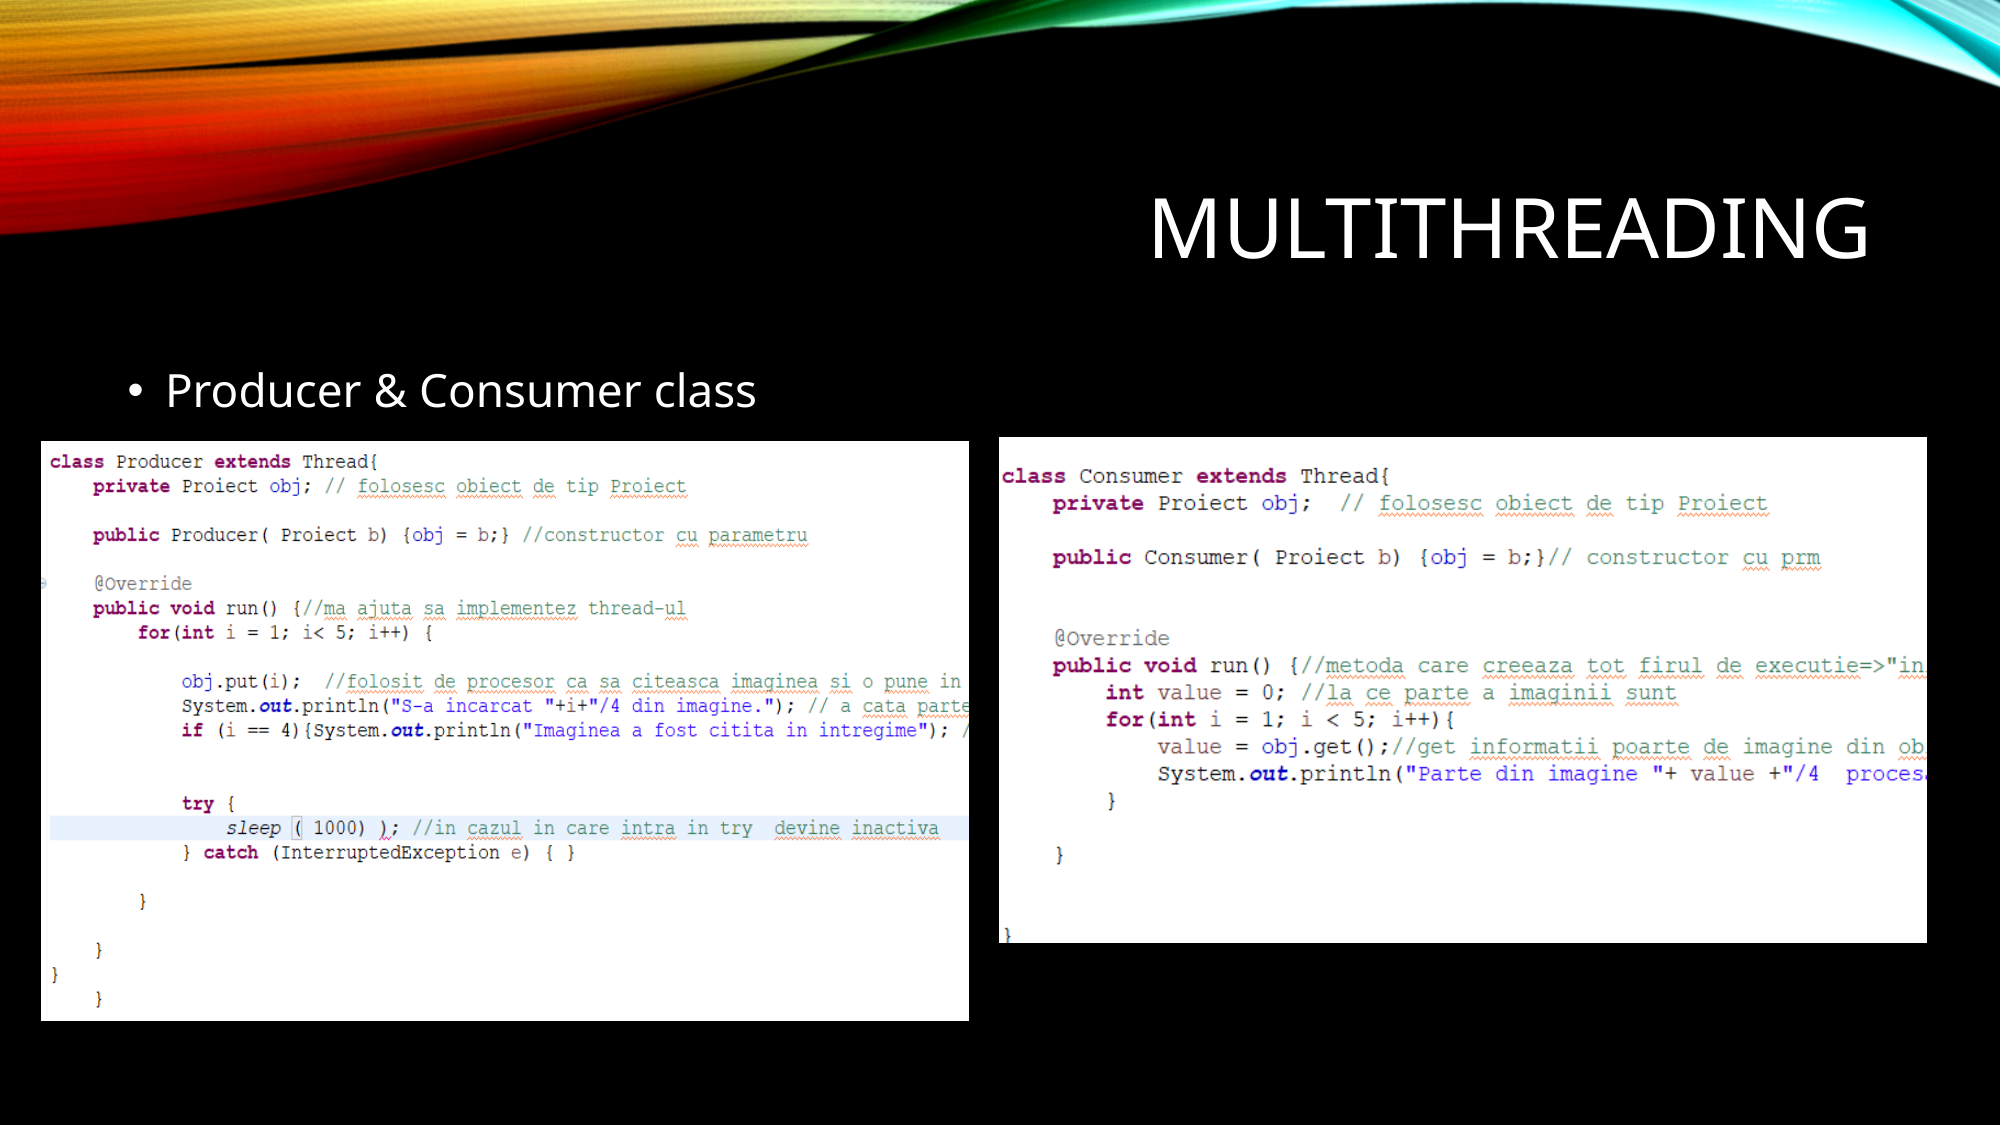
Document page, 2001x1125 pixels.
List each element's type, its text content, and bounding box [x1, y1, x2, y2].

list Producer & Consumer class [112, 360, 1888, 1021]
picture [0, 0, 2000, 237]
title Multithreading [474, 125, 1888, 338]
picture [41, 441, 969, 1021]
picture [999, 436, 1928, 944]
